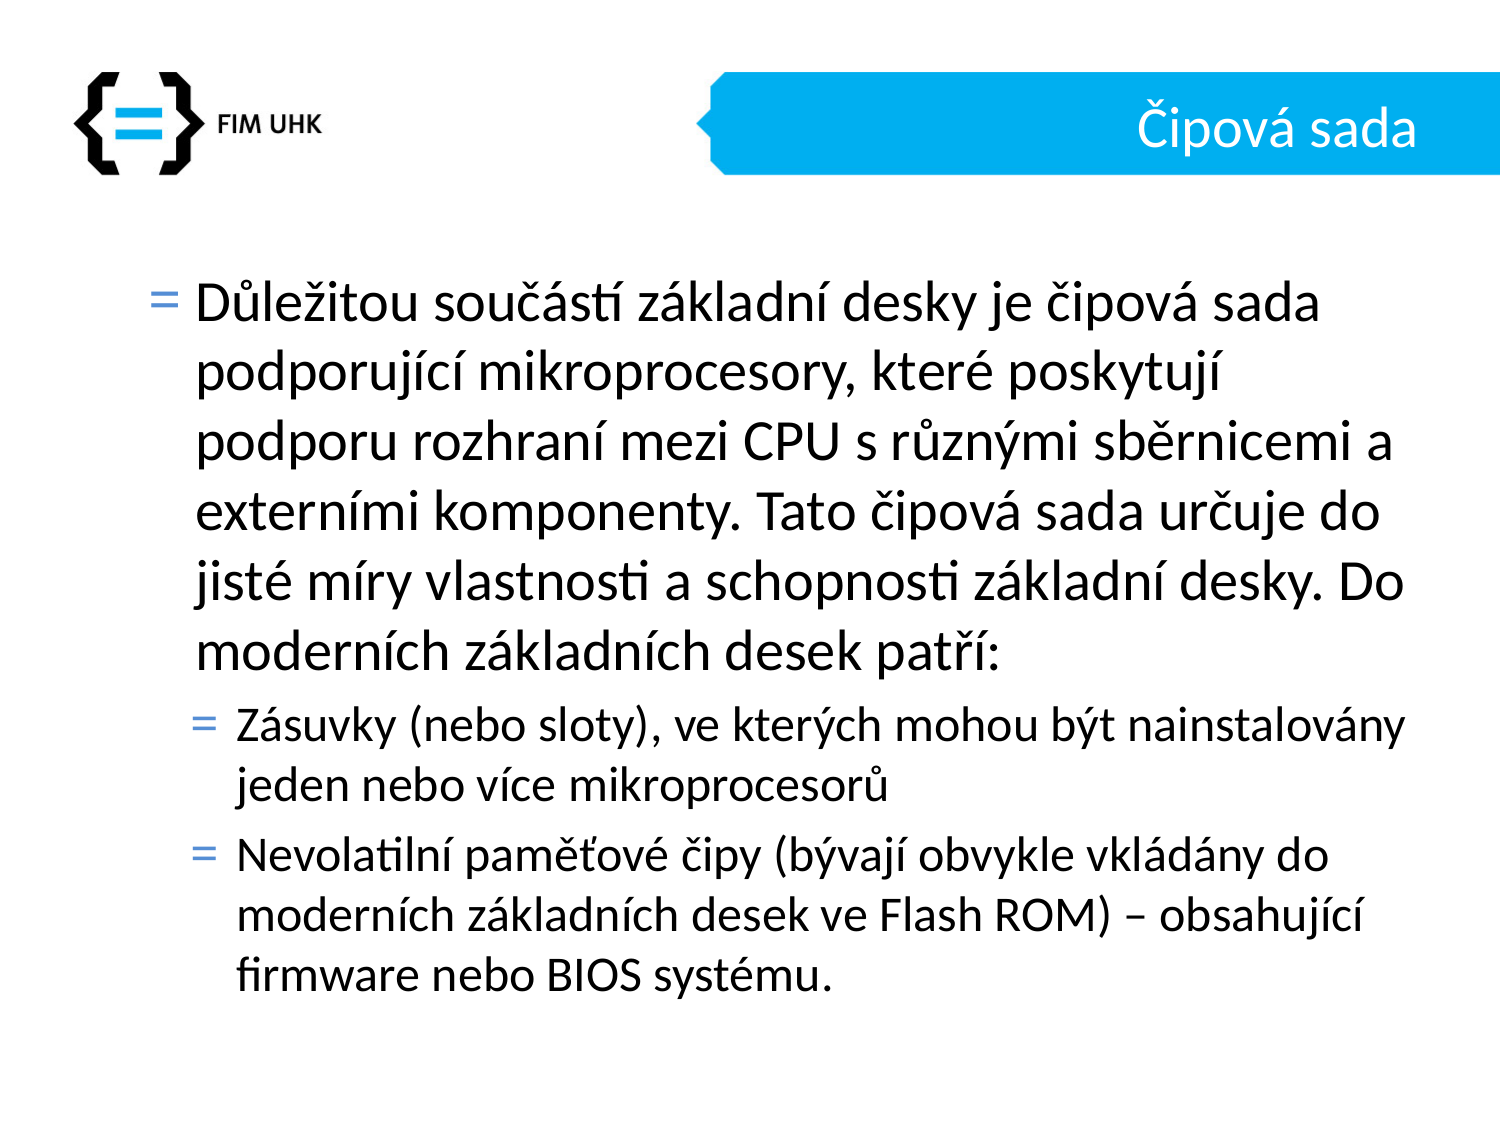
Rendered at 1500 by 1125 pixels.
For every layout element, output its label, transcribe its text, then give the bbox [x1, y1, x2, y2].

list Důležitou součástí základní desky je čipová sada podporující mikroprocesory, které poskytují podporu rozhraní mezi CPU s různými sběrnicemi a externími komponenty. Tato čipová sada určuje do jisté míry vlastnosti a schopnosti základní desky. Do moderních základních desek patří: Zásuvky (nebo sloty), ve kterých mohou být nainstalovány jeden nebo více mikroprocesorů Nevolatilní paměťové čipy (bývají obvykle vkládány do moderních základních desek ve Flash ROM) – obsahující firmware nebo BIOS systému. [148, 262, 1425, 1043]
picture [0, 0, 1500, 1125]
title Čipová sada [766, 78, 1434, 169]
